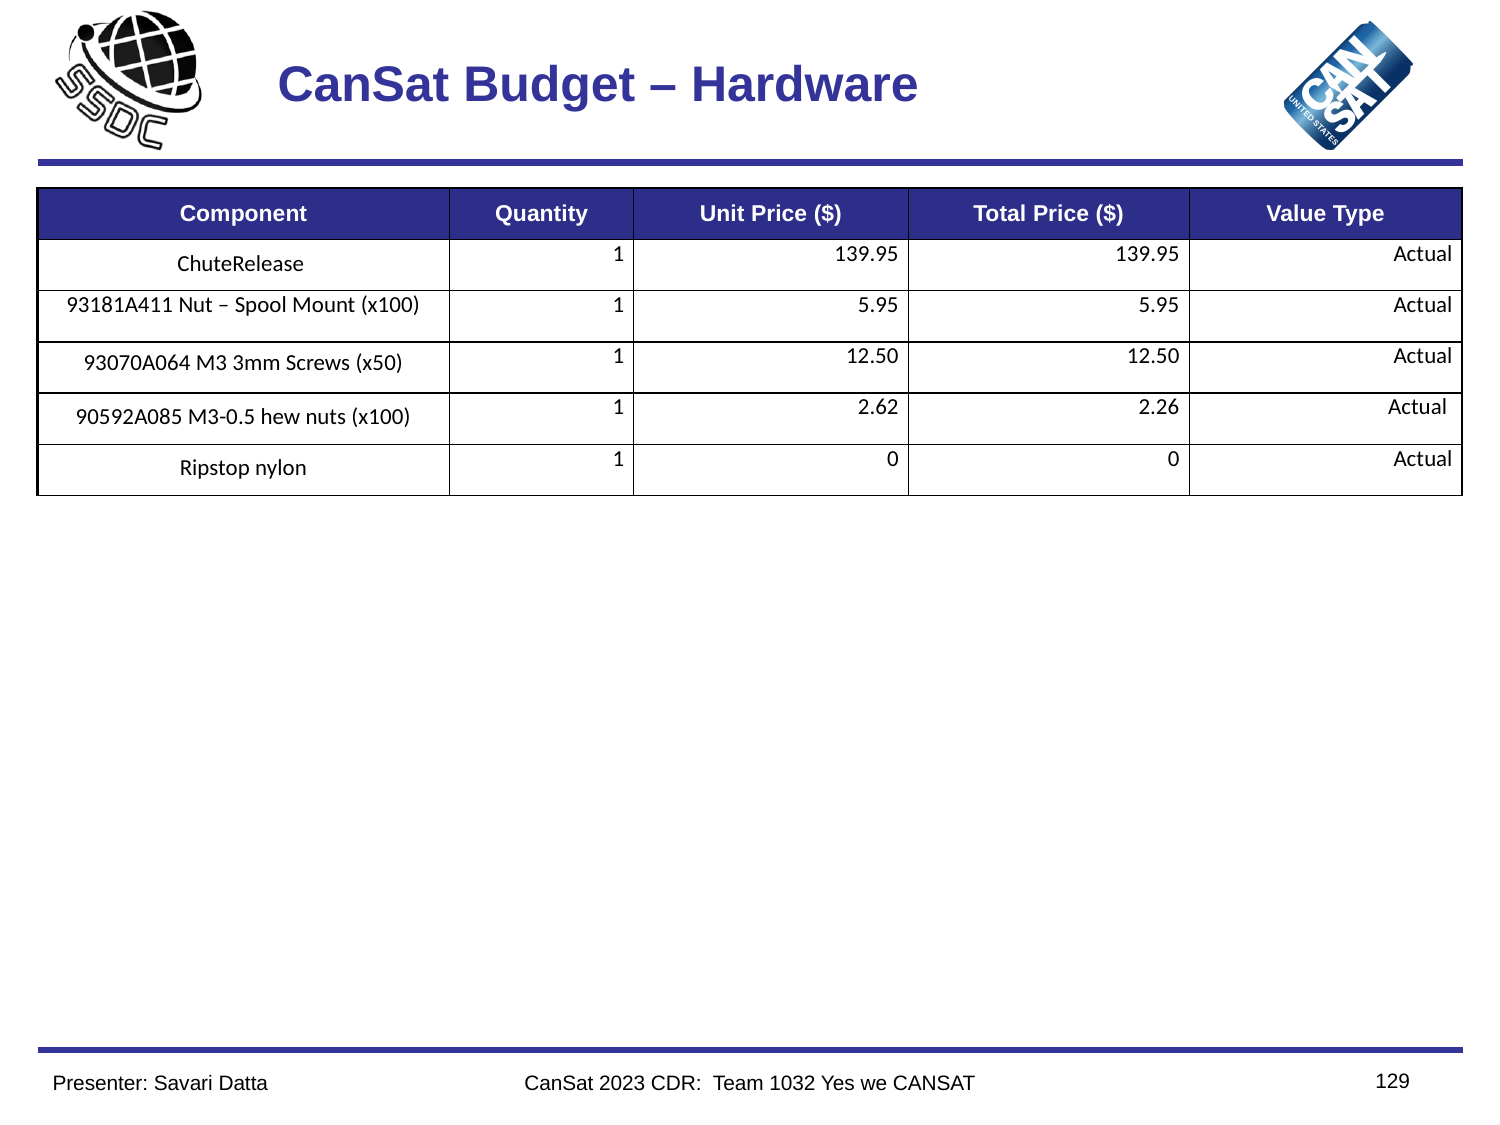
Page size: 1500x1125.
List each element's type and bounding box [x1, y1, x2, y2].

table_cell [909, 394, 1189, 444]
table_cell [634, 343, 908, 392]
table_cell [634, 240, 908, 290]
table_cell [1190, 445, 1461, 495]
table_cell [450, 445, 633, 495]
table_header [909, 189, 1189, 239]
footer [450, 1062, 1050, 1103]
table_cell [39, 394, 449, 444]
table_cell [1190, 343, 1461, 392]
table_cell [39, 343, 449, 392]
table_header [1190, 189, 1461, 239]
picture [1284, 21, 1413, 150]
table_cell [1190, 240, 1461, 290]
table_header [450, 189, 633, 239]
table_header [39, 189, 449, 239]
table_cell [909, 291, 1189, 341]
table_cell [634, 445, 908, 495]
table_cell [909, 240, 1189, 290]
table_cell [909, 445, 1189, 495]
table_cell [450, 240, 633, 290]
table_cell [450, 291, 633, 341]
table_cell [450, 343, 633, 392]
table_cell [450, 394, 633, 444]
title [262, 12, 1150, 150]
table_cell [634, 394, 908, 444]
table_cell [39, 240, 449, 290]
table_cell [39, 291, 449, 341]
table_cell [39, 445, 449, 495]
table_header [634, 189, 908, 239]
slide_number [1312, 1059, 1425, 1100]
picture [10, 7, 263, 153]
table_cell [909, 343, 1189, 392]
table_cell [1190, 291, 1461, 341]
table_cell [634, 291, 908, 341]
text_box [37, 1062, 413, 1103]
table_cell [1190, 394, 1461, 444]
